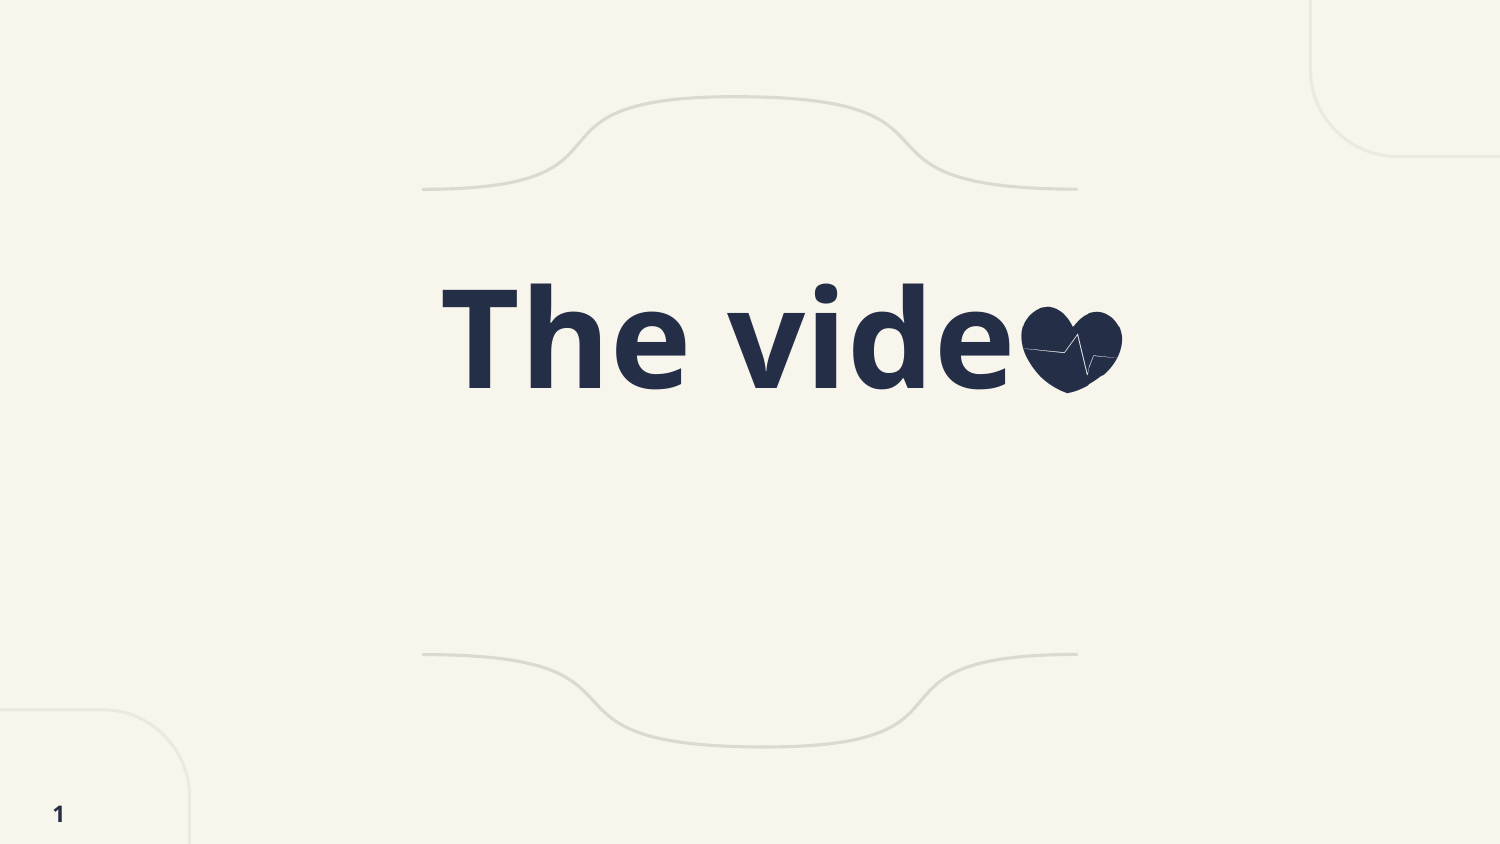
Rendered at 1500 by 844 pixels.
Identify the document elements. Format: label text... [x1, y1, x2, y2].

title The vide [247, 266, 1098, 551]
text_box 1 [0, 785, 118, 841]
picture [974, 254, 1155, 431]
